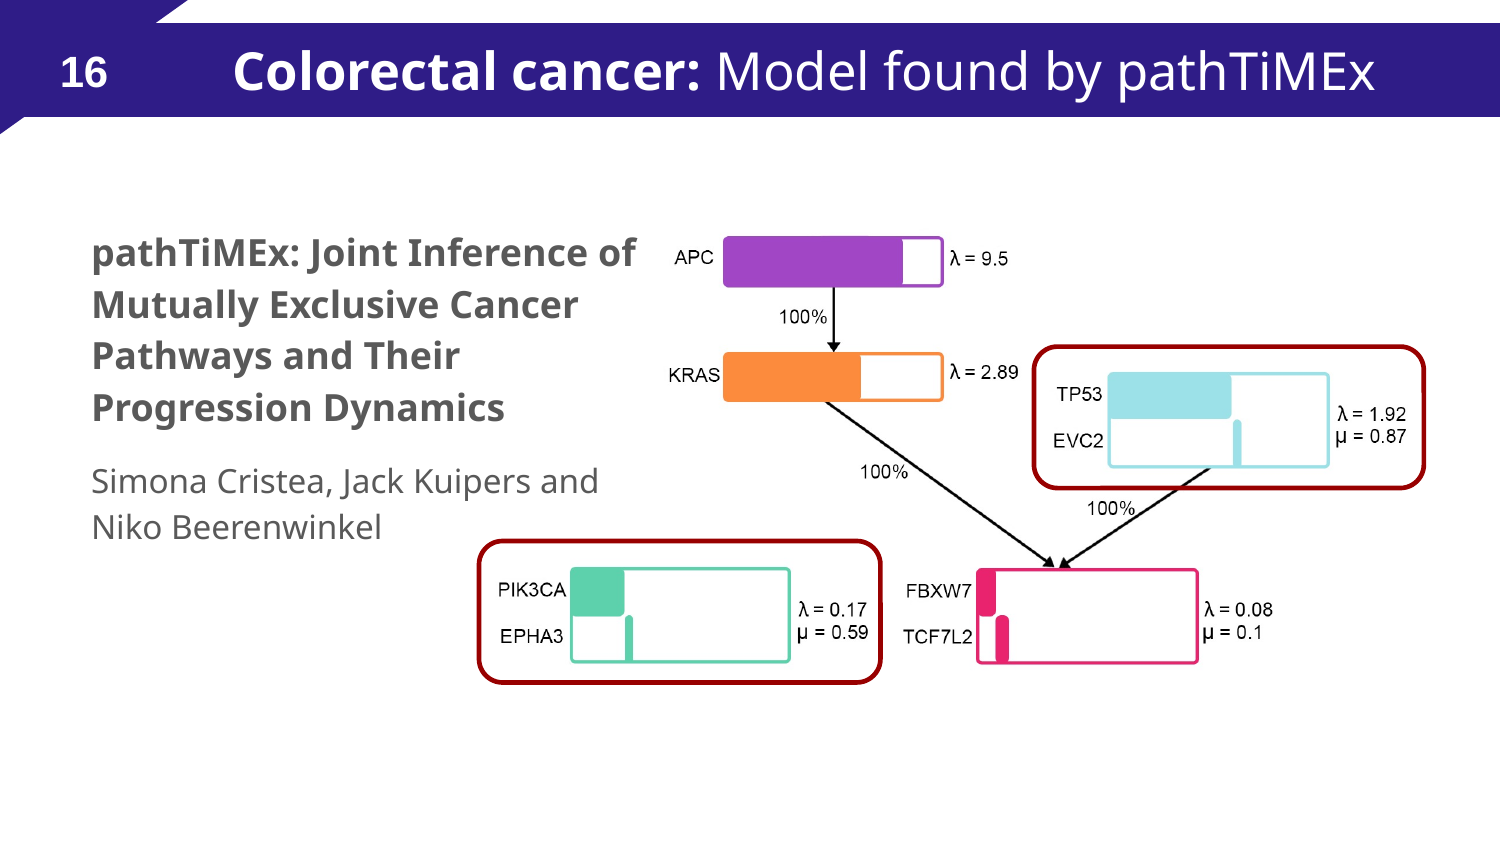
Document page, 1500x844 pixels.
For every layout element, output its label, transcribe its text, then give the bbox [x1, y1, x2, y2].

list pathTiMEx: Joint Inference of Mutually Exclusive Cancer Pathways and Their Progression Dynamics Simona Cristea, Jack Kuipers and Niko Beerenwinkel [76, 207, 682, 799]
picture [495, 226, 1425, 708]
title Colorectal cancer: Model found by pathTiMEx [26, 23, 1500, 117]
text_box [0, 0, 188, 135]
slide_number ‹#› [33, 37, 124, 103]
text_box [478, 544, 490, 679]
